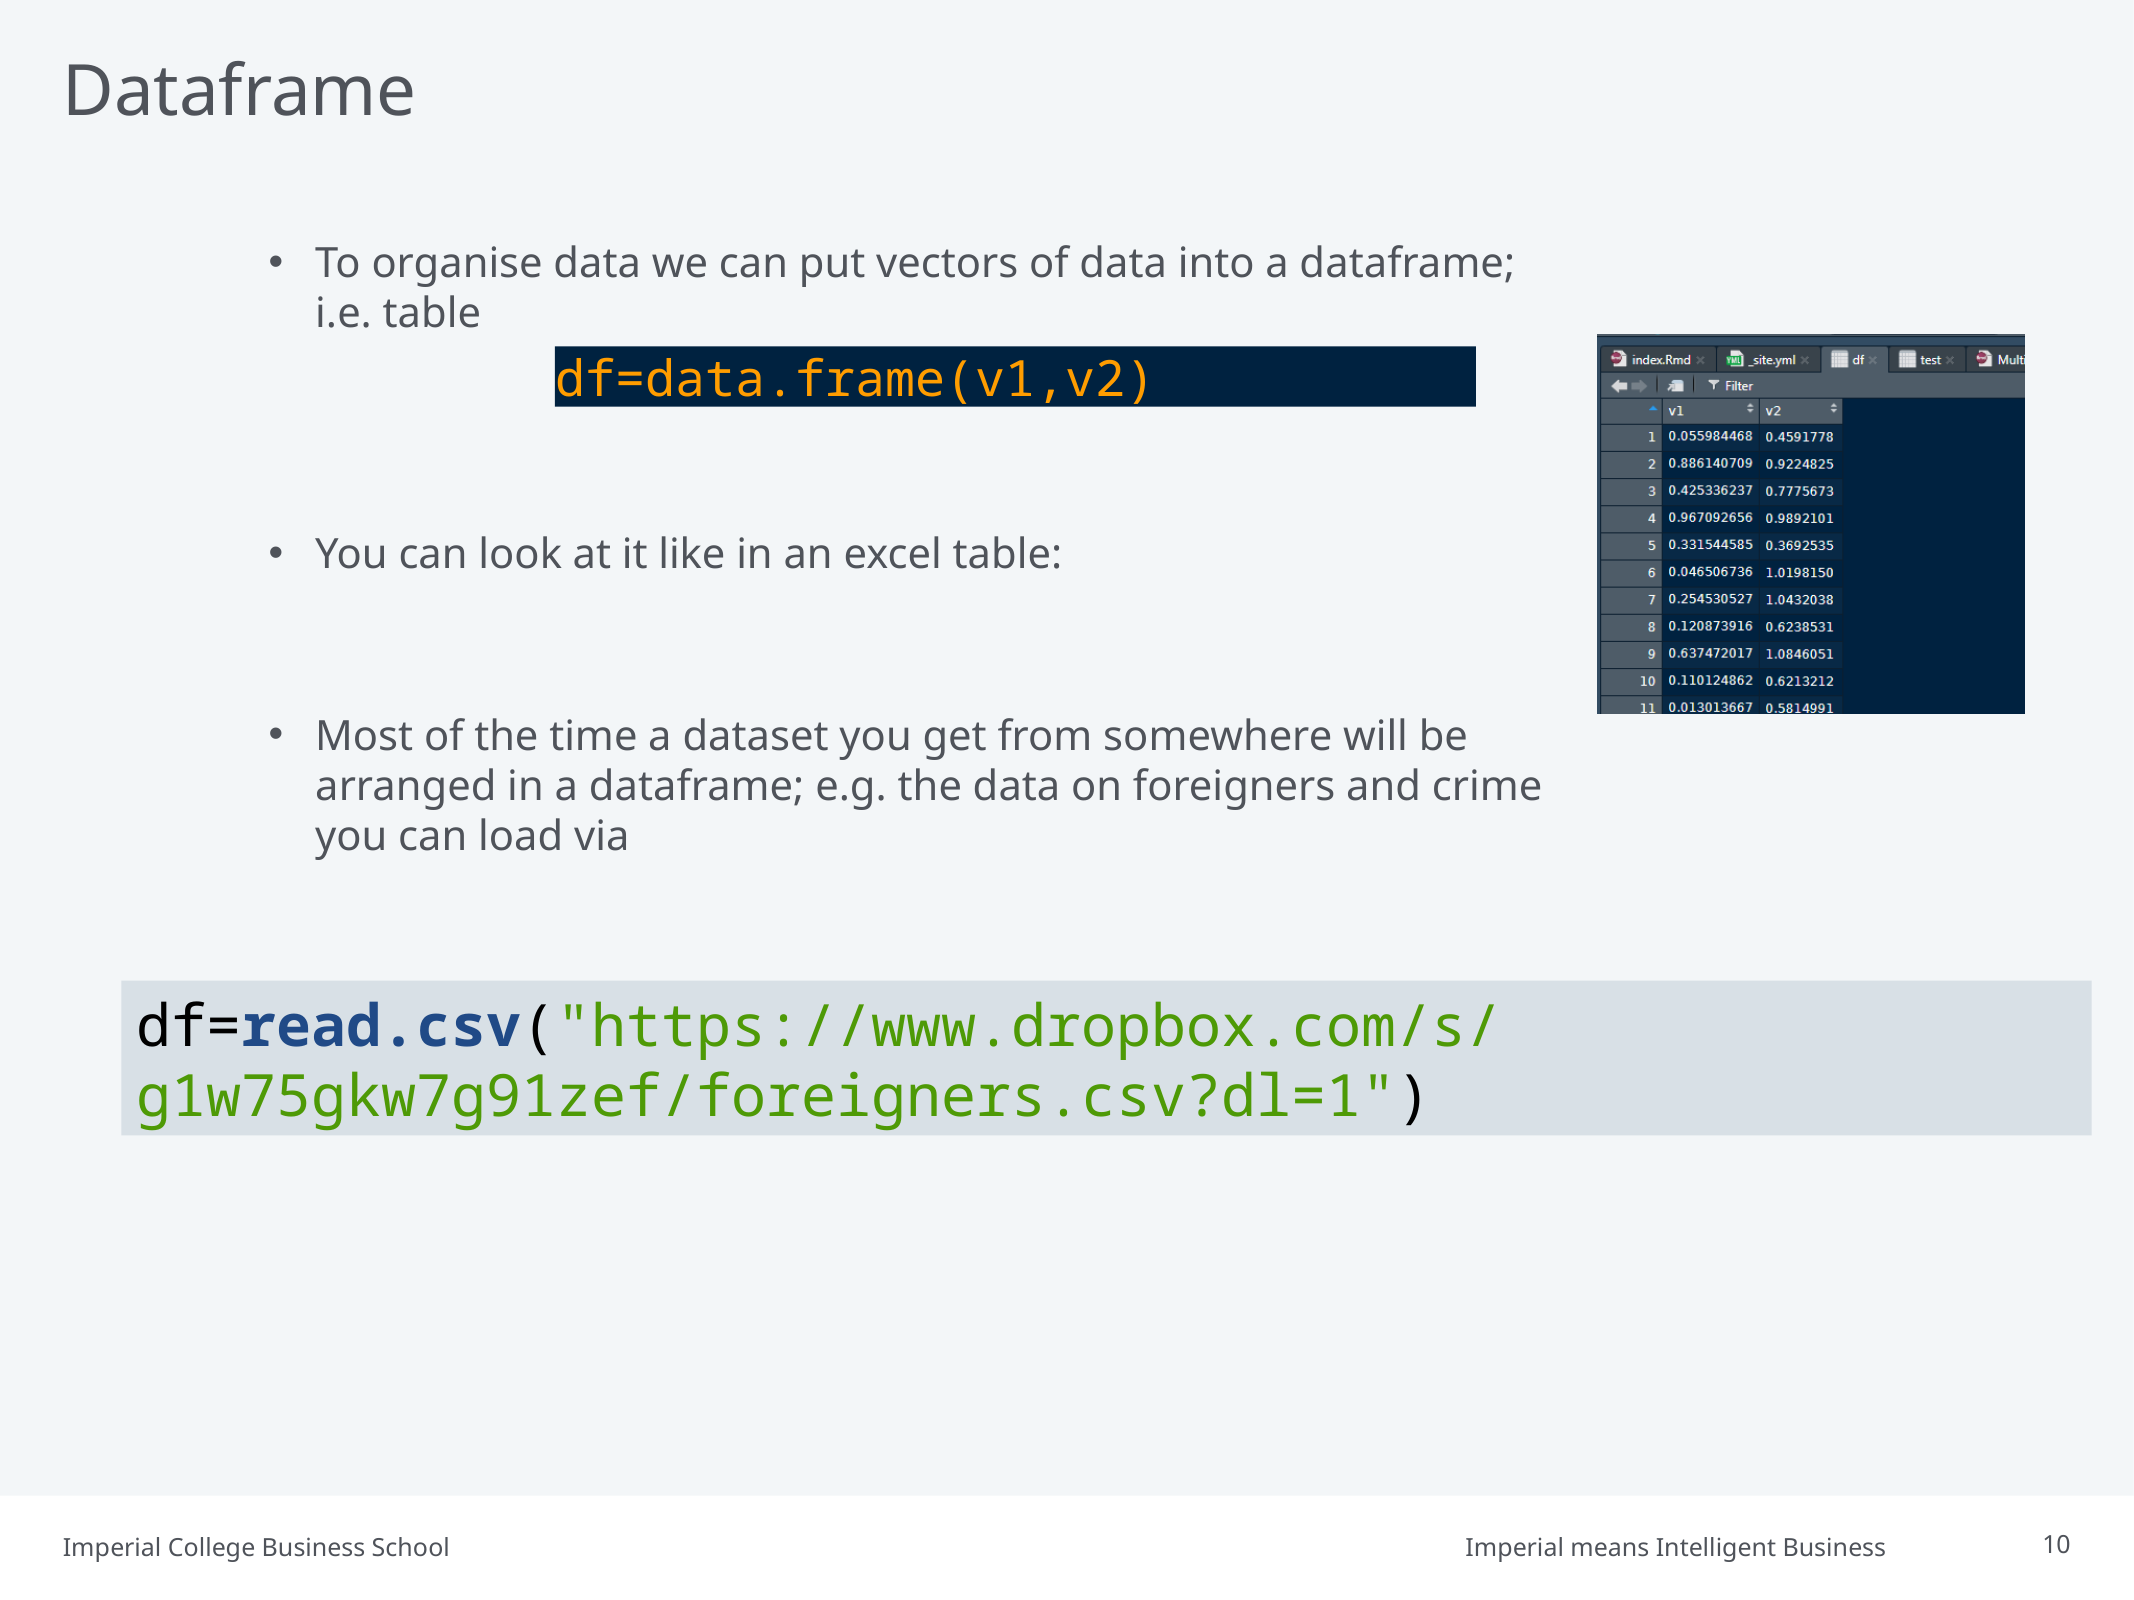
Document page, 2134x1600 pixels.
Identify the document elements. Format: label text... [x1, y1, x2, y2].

text_box df=data.frame(v1,v2) [554, 346, 1476, 407]
text_box To organise data we can put vectors of data into a dataframe; i.e. table You can look at it like in an excel table: Most of the time a dataset you get from somewhere will be arranged in a dataframe; e.g. the data on foreigners and crime you can load via [268, 235, 1559, 980]
title Dataframe [62, 50, 2071, 195]
text_box df=read.csv("https://www.dropbox.com/s/g1w75gkw7g91zef/foreigners.csv?dl=1") [121, 980, 2092, 1136]
picture [1597, 334, 2025, 714]
